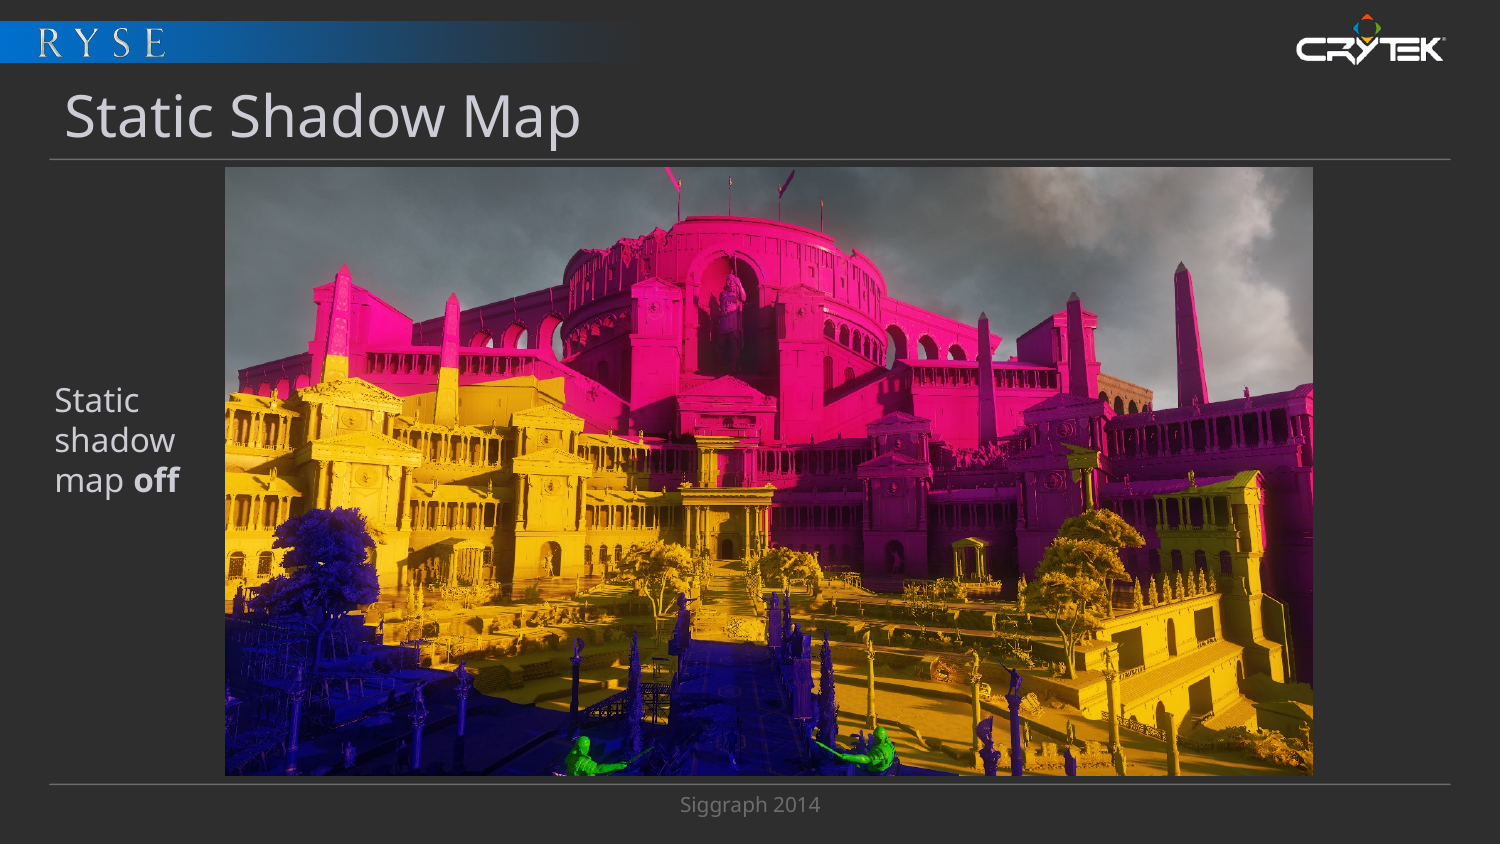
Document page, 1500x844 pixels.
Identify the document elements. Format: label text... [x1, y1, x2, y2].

title Static Shadow Map [50, 71, 1450, 147]
list Static shadow map off [24, 371, 213, 522]
picture [224, 167, 1313, 777]
picture [0, 21, 650, 63]
picture [1287, 9, 1450, 67]
